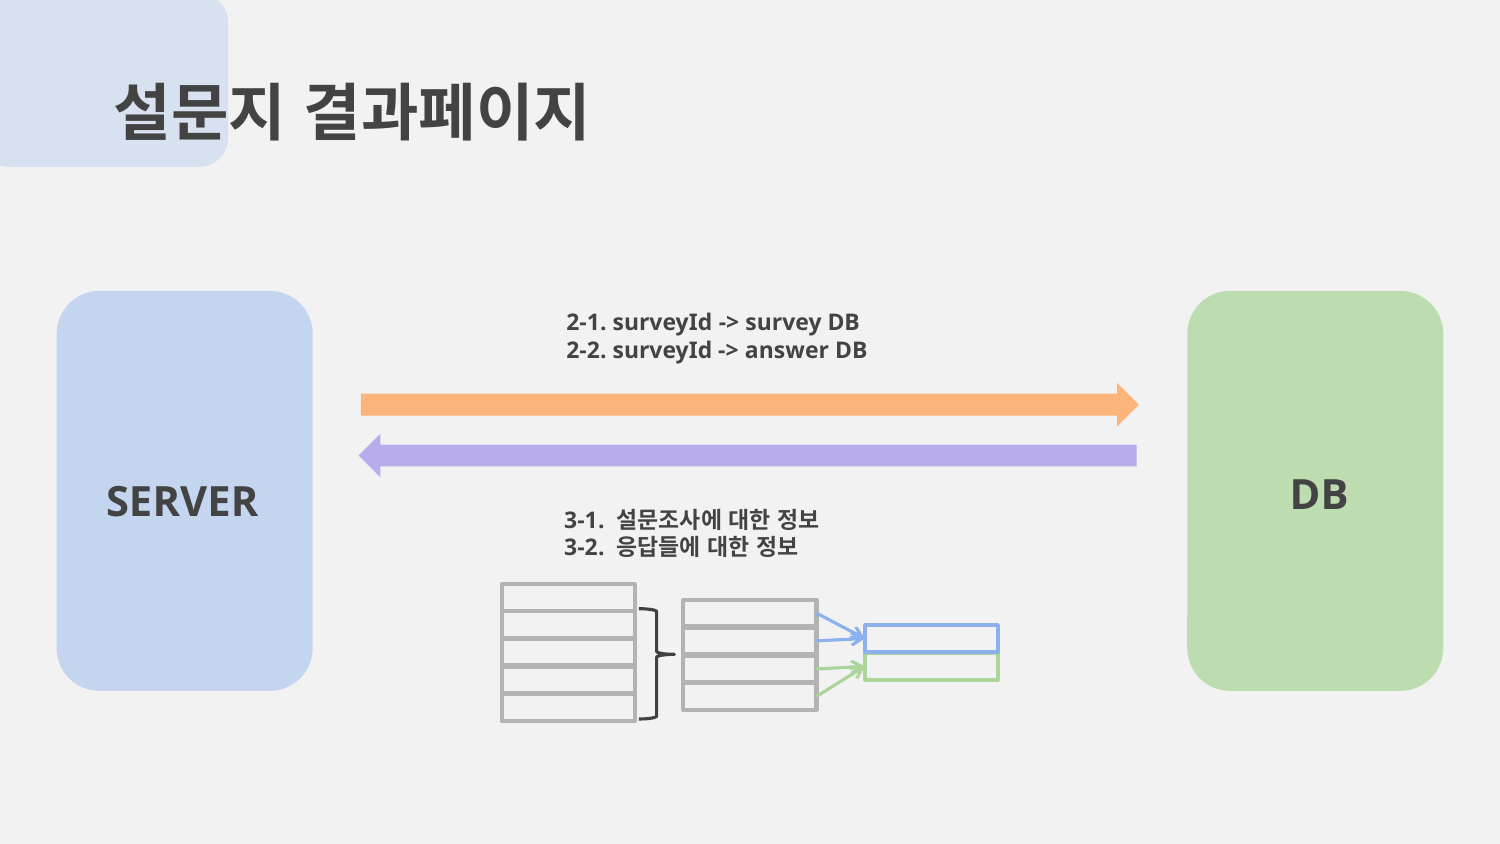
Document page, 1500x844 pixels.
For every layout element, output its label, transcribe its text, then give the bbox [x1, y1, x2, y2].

text_box [681, 628, 819, 654]
text_box [500, 582, 637, 613]
text_box [500, 692, 637, 723]
text_box [863, 623, 1000, 654]
text_box 3-1. 설문조사에 대한 정보 3-2. 응답들에 대한 정보 [549, 497, 884, 568]
text_box [500, 613, 637, 636]
text_box [863, 653, 1000, 682]
text_box [681, 598, 819, 628]
subtitle 2-1. surveyId -> survey DB 2-2. surveyId -> answer DB [551, 292, 912, 381]
text_box [358, 380, 1142, 429]
title DB [1191, 438, 1448, 534]
text_box [681, 654, 819, 681]
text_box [816, 638, 866, 642]
text_box [681, 681, 819, 712]
title SERVER [53, 445, 312, 541]
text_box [816, 612, 866, 637]
text_box [500, 665, 637, 692]
text_box [500, 636, 637, 665]
title 설문지 결과페이지 [98, 58, 656, 182]
text_box [356, 431, 1139, 480]
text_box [816, 666, 866, 697]
text_box [638, 607, 676, 720]
text_box [1187, 290, 1444, 691]
text_box [56, 290, 313, 691]
